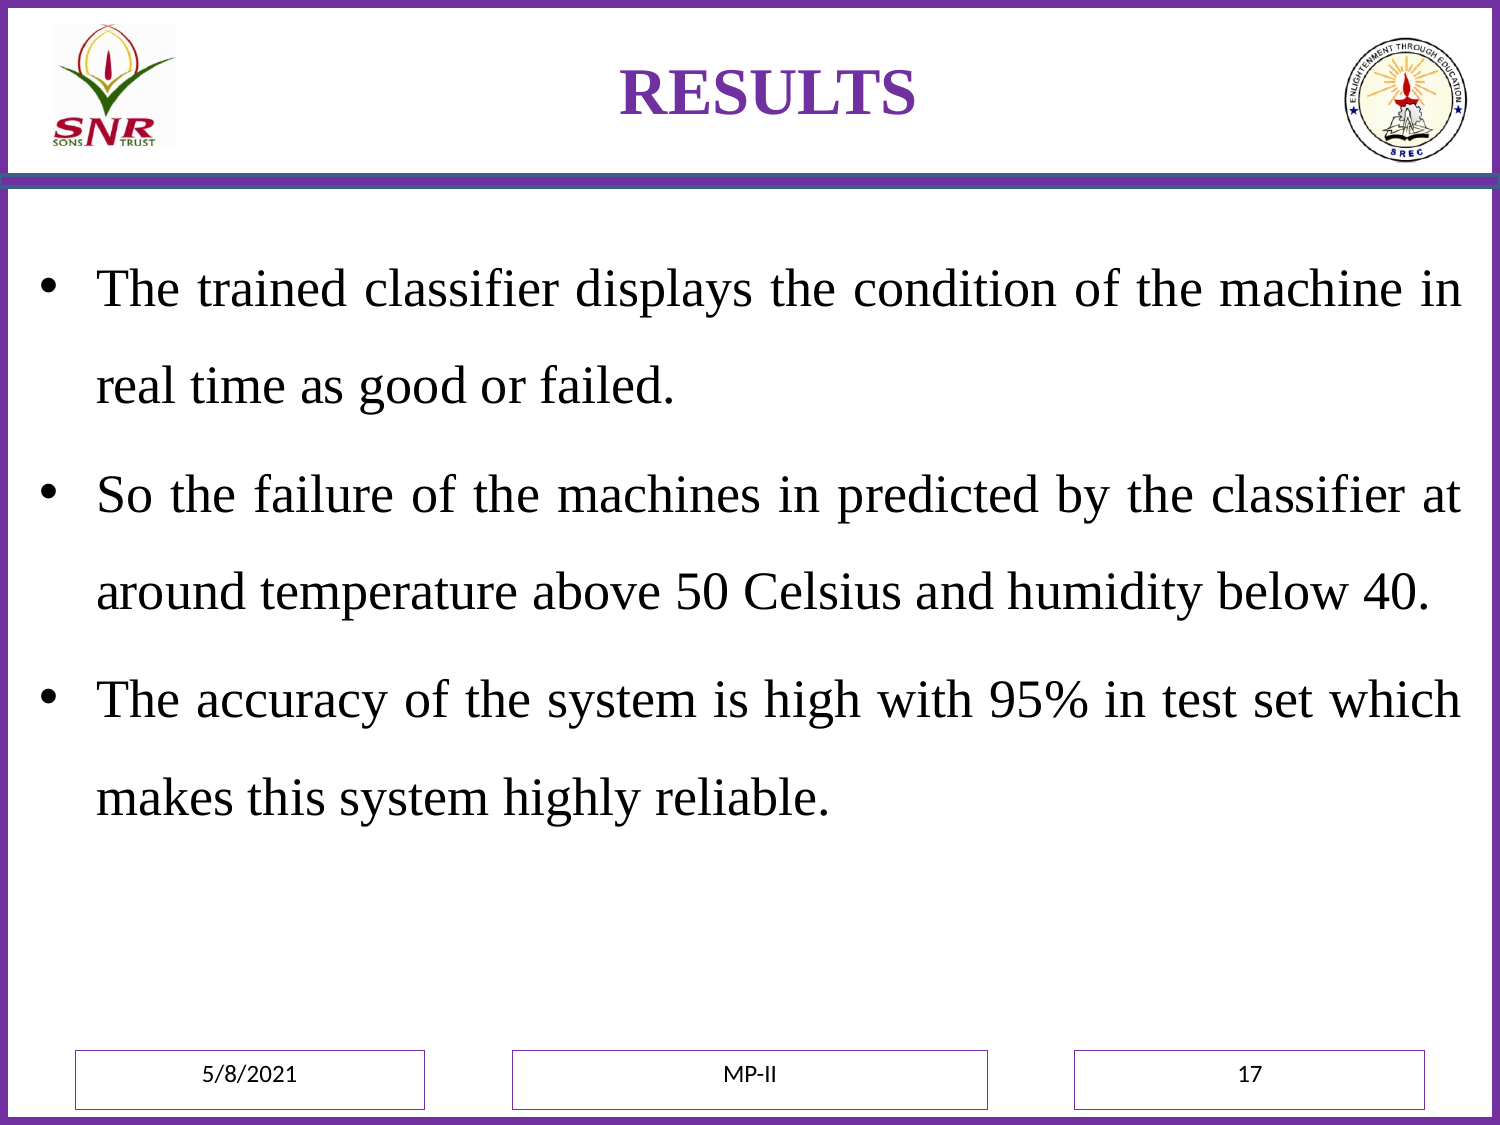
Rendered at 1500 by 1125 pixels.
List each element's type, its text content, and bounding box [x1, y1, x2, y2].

text_box [21, 202, 1500, 1050]
list The trained classifier displays the condition of the machine in real time as good or failed. So the failure of the machines in predicted by the classifier at around temperature above 50 Celsius and humidity below 40. The accuracy of the system is high with 95% in test set which makes this system highly reliable. [24, 212, 1479, 1045]
slide_number 17 [1074, 1050, 1425, 1110]
text_box [1479, 212, 1500, 1000]
footer MP-II [512, 1050, 988, 1110]
title RESULTS [224, 24, 1313, 151]
picture [1337, 37, 1475, 163]
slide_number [75, 1050, 425, 1110]
picture [53, 24, 175, 150]
